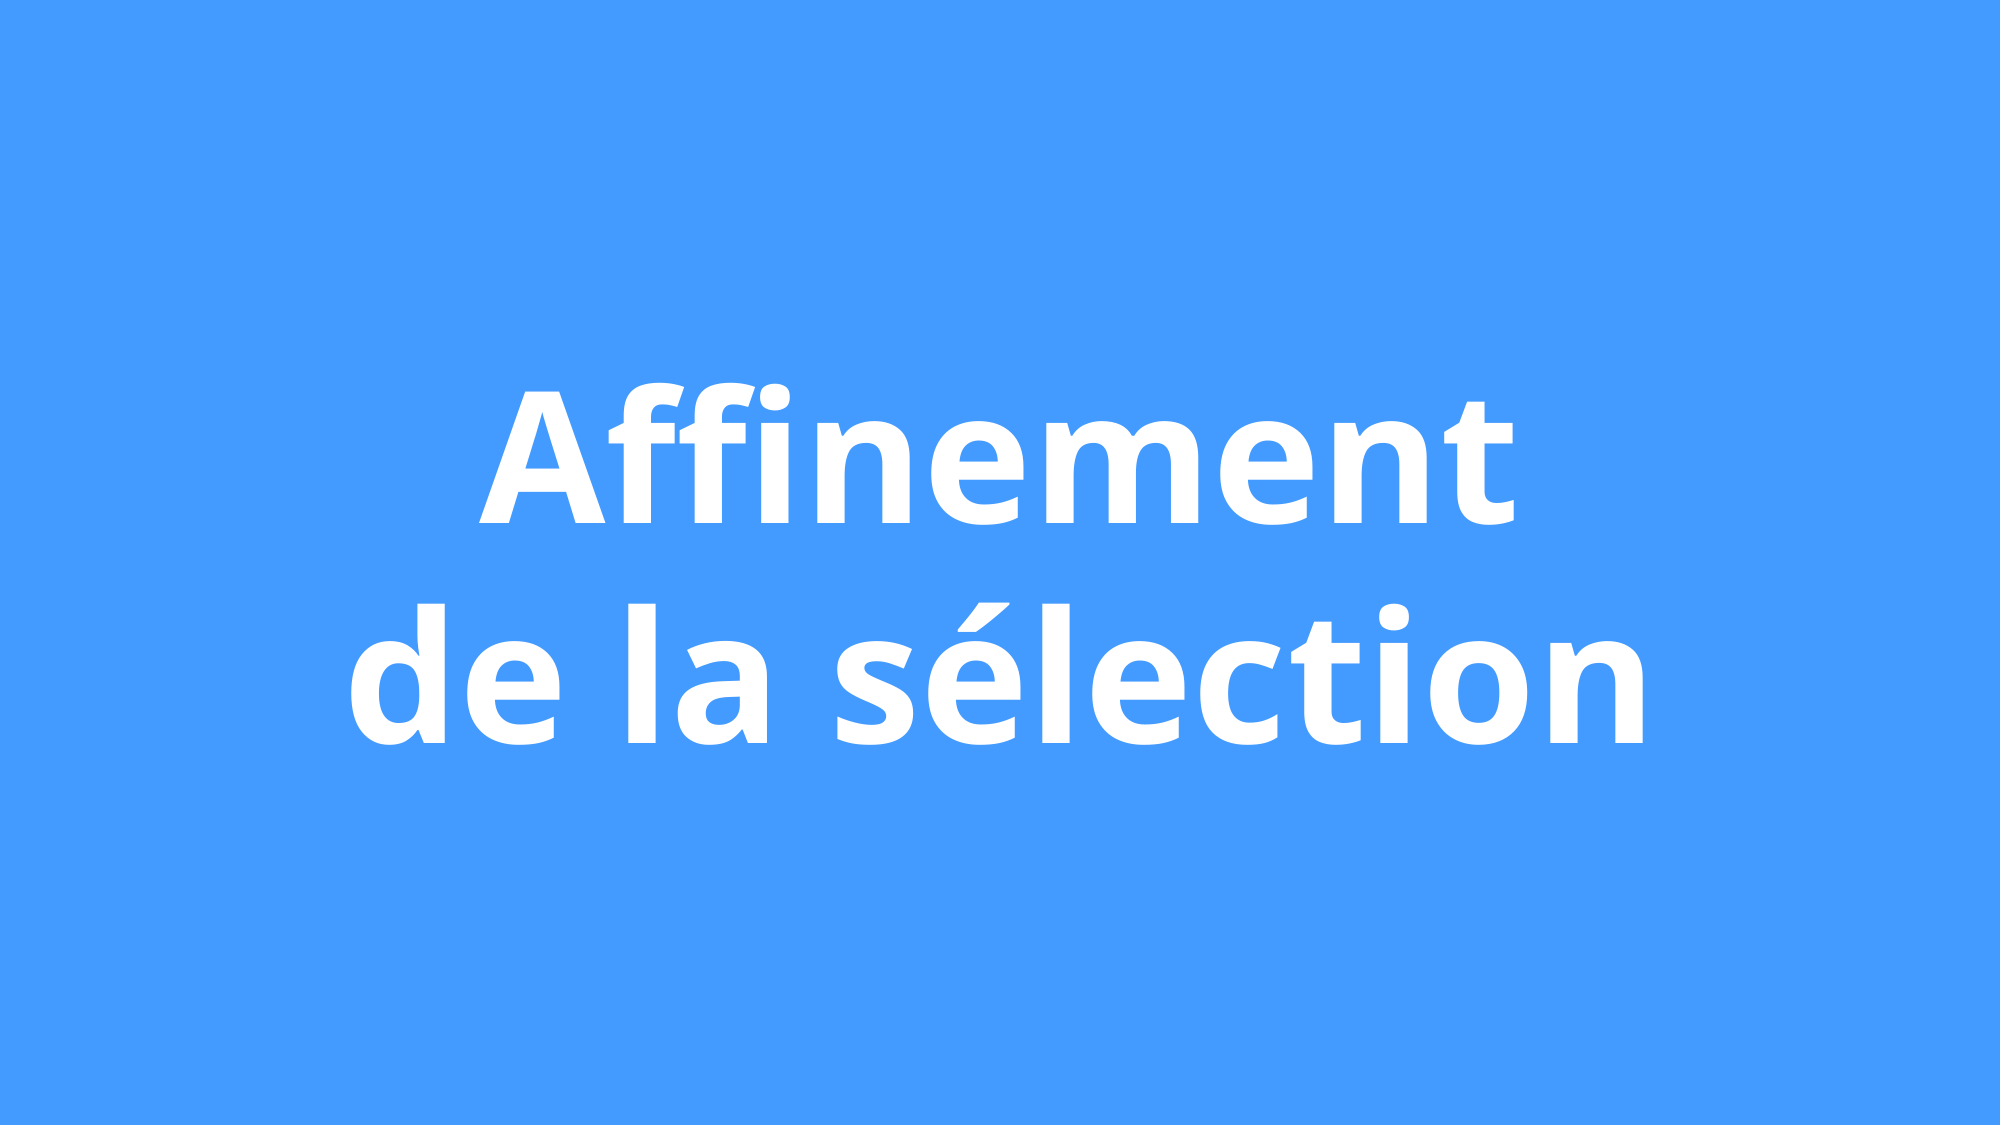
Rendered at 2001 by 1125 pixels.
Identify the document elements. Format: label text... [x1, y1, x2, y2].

text_box Affinement de la sélection [0, 332, 2000, 788]
